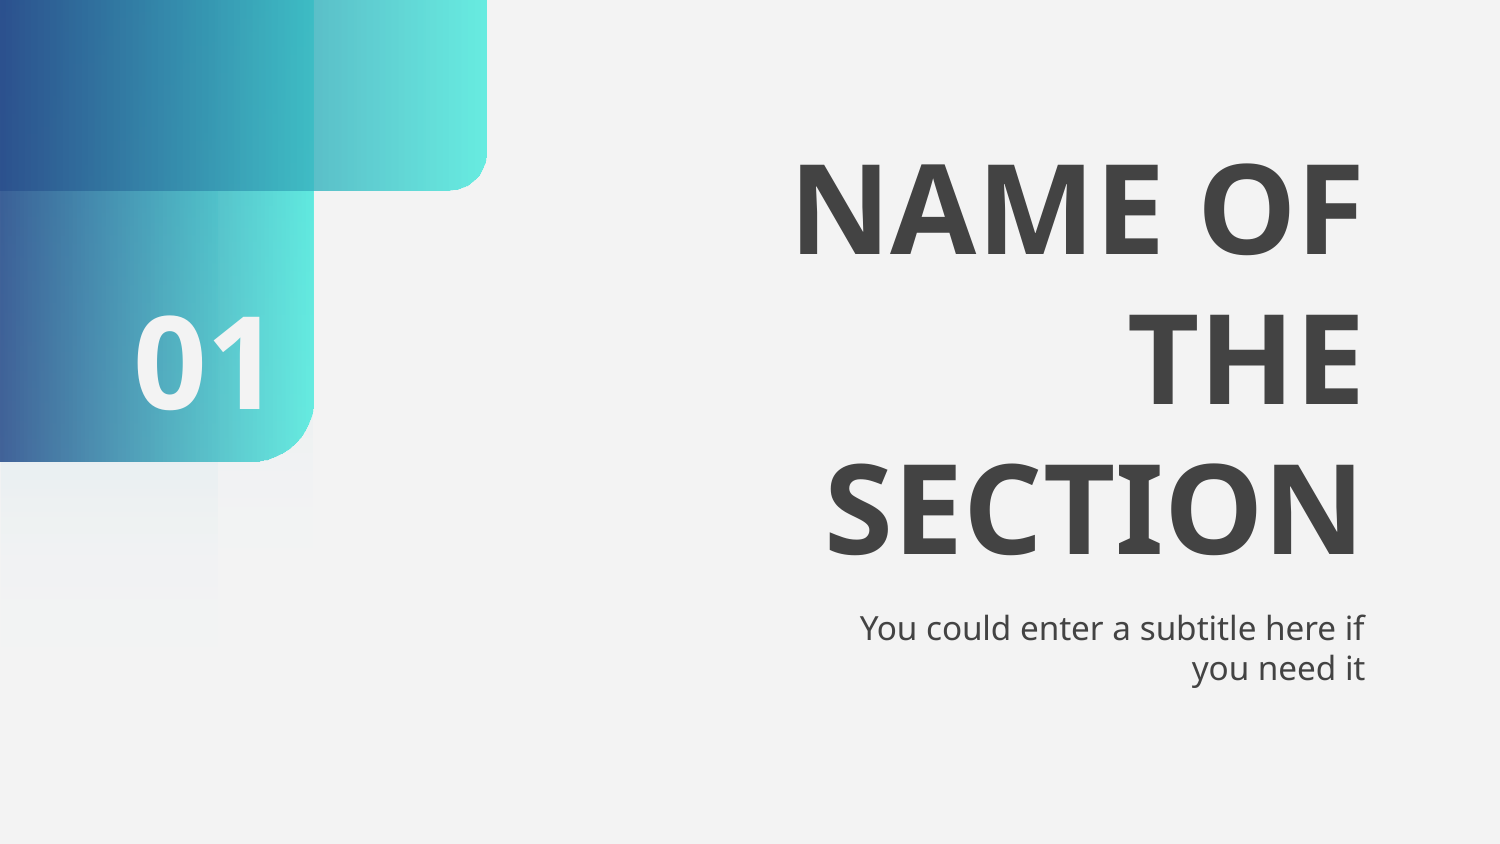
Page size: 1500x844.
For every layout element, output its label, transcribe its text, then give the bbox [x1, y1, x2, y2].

title NAME OF THE SECTION [656, 119, 1381, 595]
title 01 [118, 285, 462, 436]
subtitle You could enter a subtitle here if you need it [834, 592, 1381, 732]
